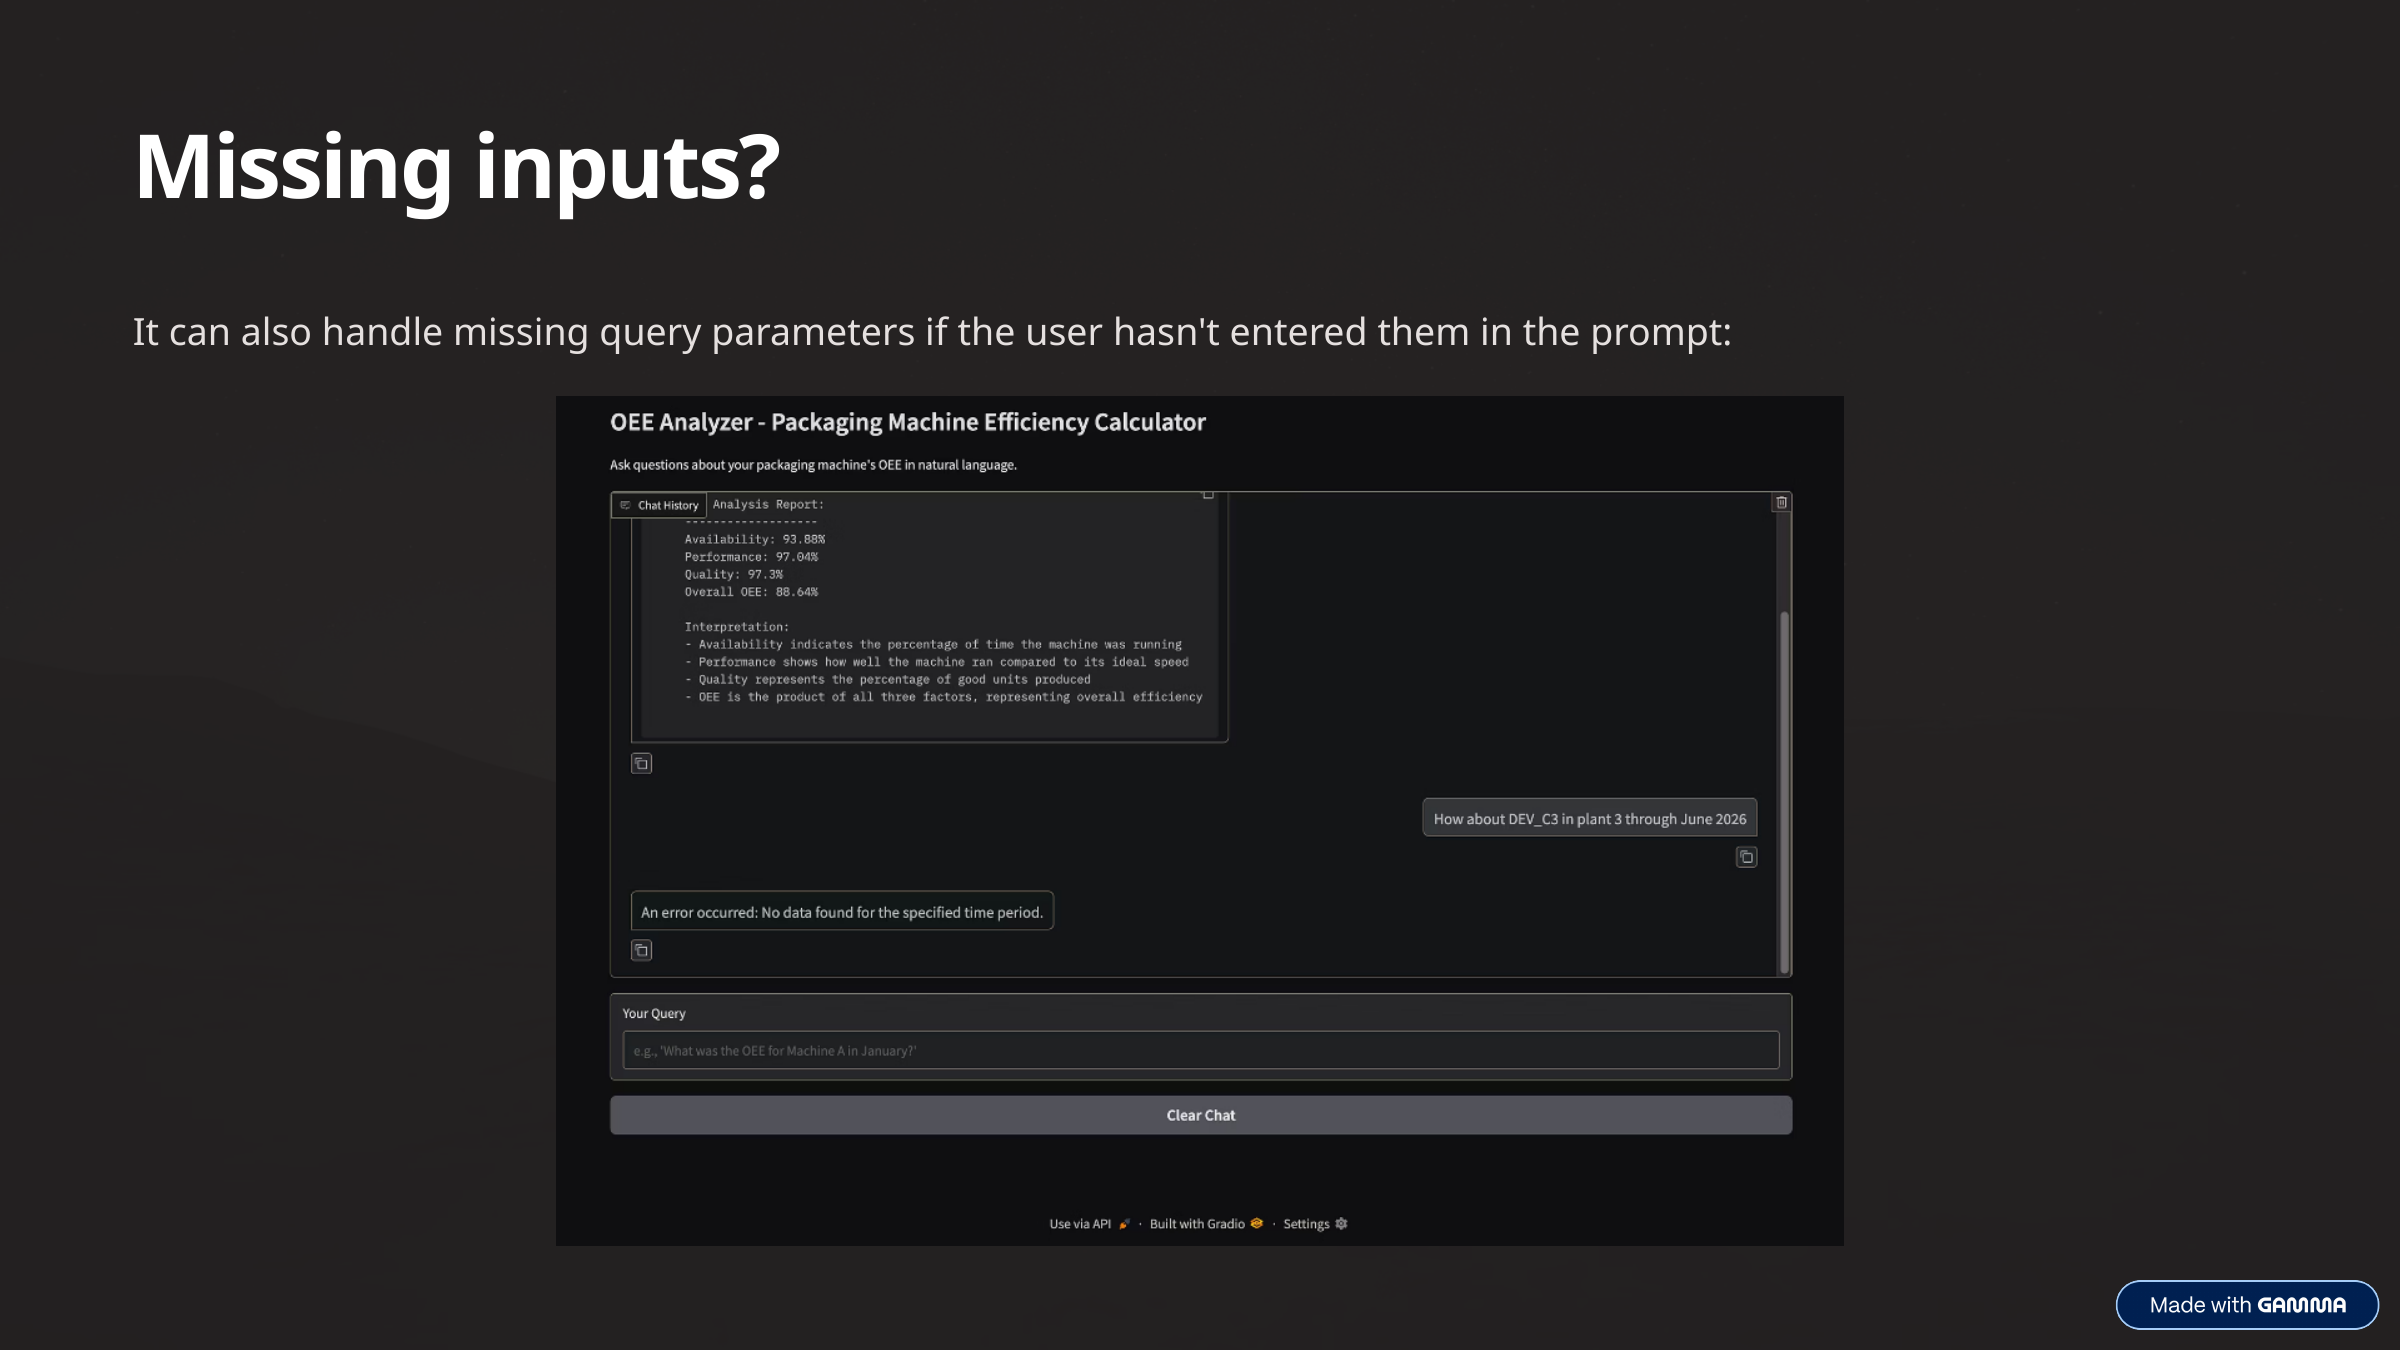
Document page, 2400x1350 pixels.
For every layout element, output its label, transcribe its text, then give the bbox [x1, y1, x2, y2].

picture [2106, 1271, 2389, 1339]
text_box It can also handle missing query parameters if the user hasn't entered them in the prompt: [132, 292, 2267, 354]
picture [556, 396, 1844, 1246]
text_box Missing inputs? [132, 104, 1028, 217]
